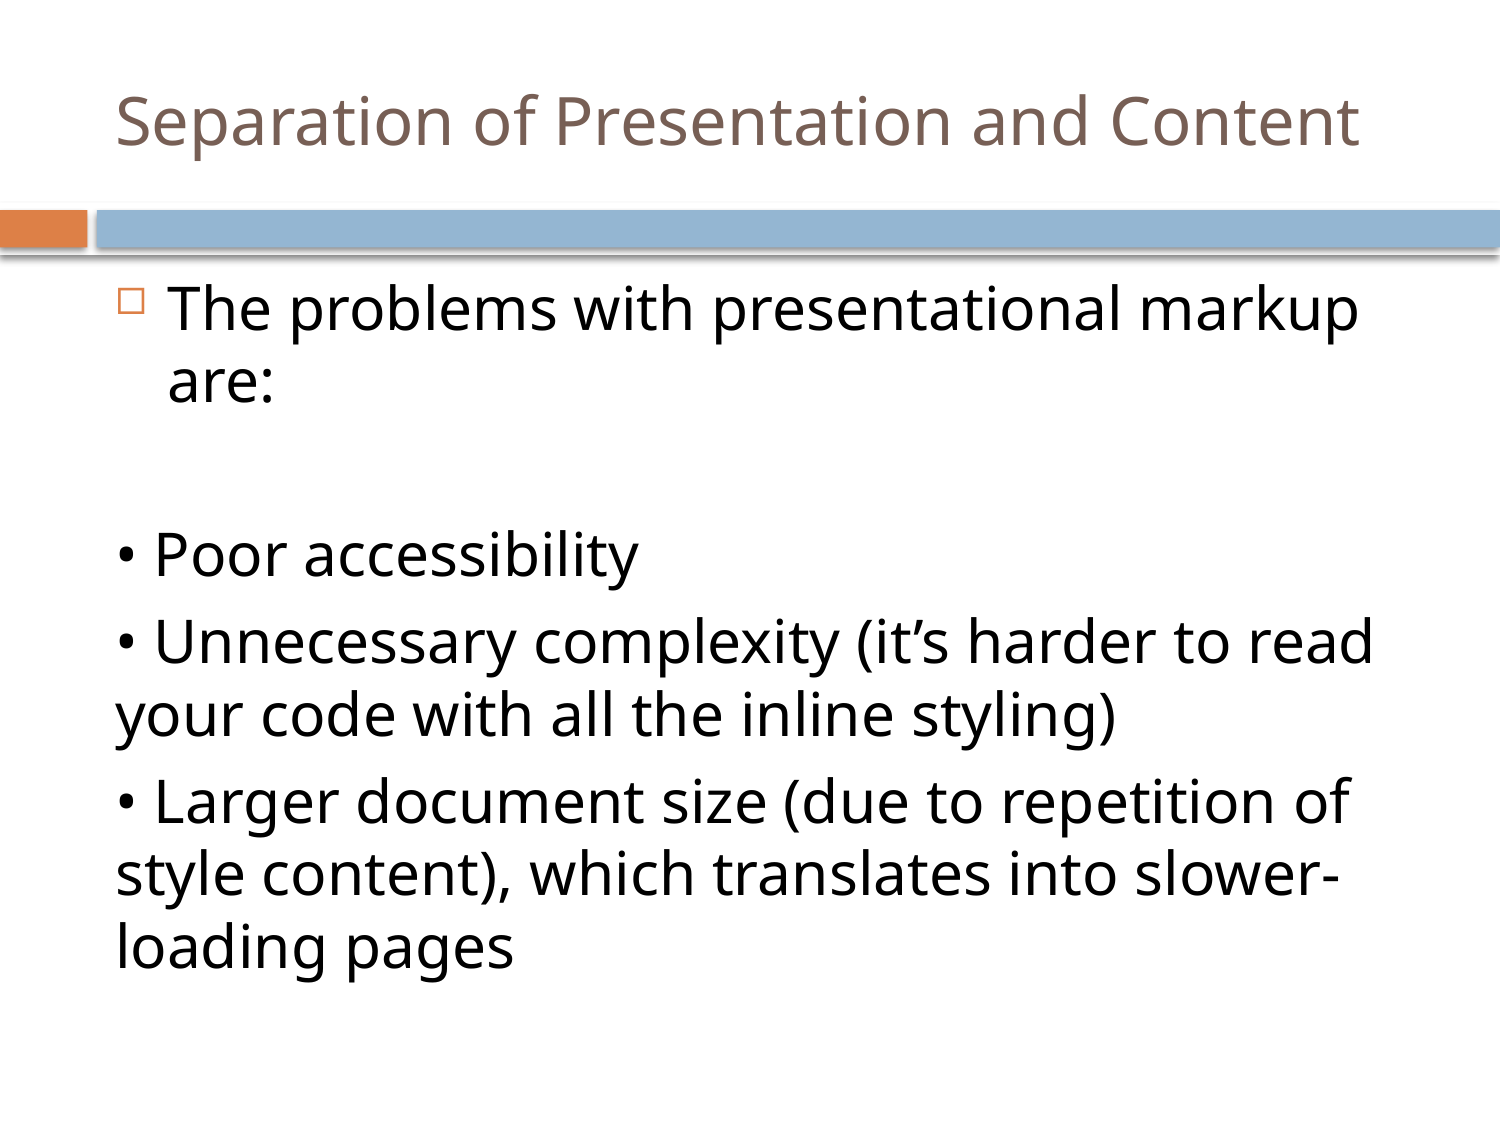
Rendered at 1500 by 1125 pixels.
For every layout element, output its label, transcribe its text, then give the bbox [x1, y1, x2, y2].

list The problems with presentational markup are: • Poor accessibility • Unnecessary complexity (it’s harder to read your code with all the inline styling) • Larger document size (due to repetition of style content), which translates into slower-loading pages [100, 262, 1438, 1000]
title Separation of Presentation and Content [100, 37, 1438, 200]
